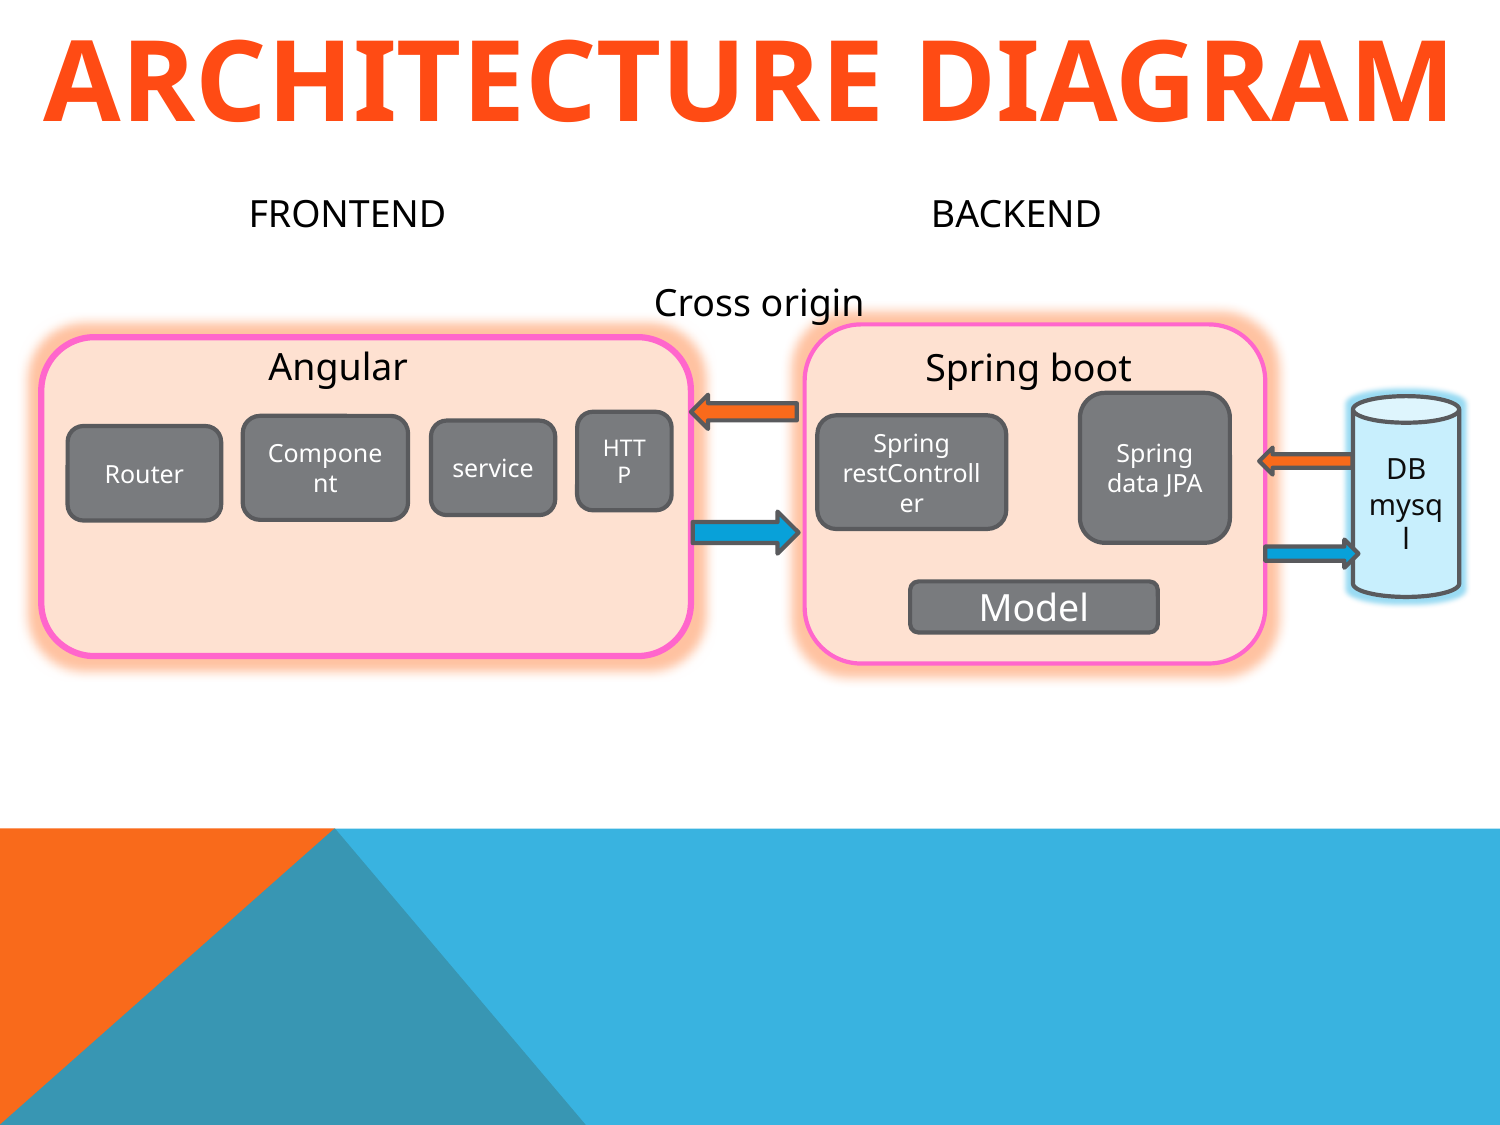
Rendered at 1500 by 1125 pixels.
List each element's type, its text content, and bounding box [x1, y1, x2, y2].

text_box HTTP [574, 409, 674, 513]
text_box FRONTEND [233, 182, 462, 242]
text_box [690, 509, 801, 556]
text_box [688, 392, 799, 431]
text_box FR [39, 335, 694, 659]
text_box Router [65, 423, 224, 523]
text_box ARCHITECTURE DIAGRAM [28, 1, 1472, 152]
text_box Model [908, 579, 1160, 635]
text_box [802, 322, 1268, 666]
text_box Angular [253, 335, 423, 396]
text_box service [428, 418, 558, 518]
text_box DB mysql [1350, 394, 1462, 600]
text_box Spring boot [910, 336, 1147, 397]
text_box Spring restController [815, 413, 1009, 532]
text_box BACKEND [916, 182, 1117, 242]
text_box Spring data JPA [1077, 390, 1233, 545]
text_box Component [240, 413, 411, 522]
text_box [1263, 537, 1361, 570]
text_box [1257, 445, 1355, 477]
text_box Cross origin [639, 271, 880, 332]
